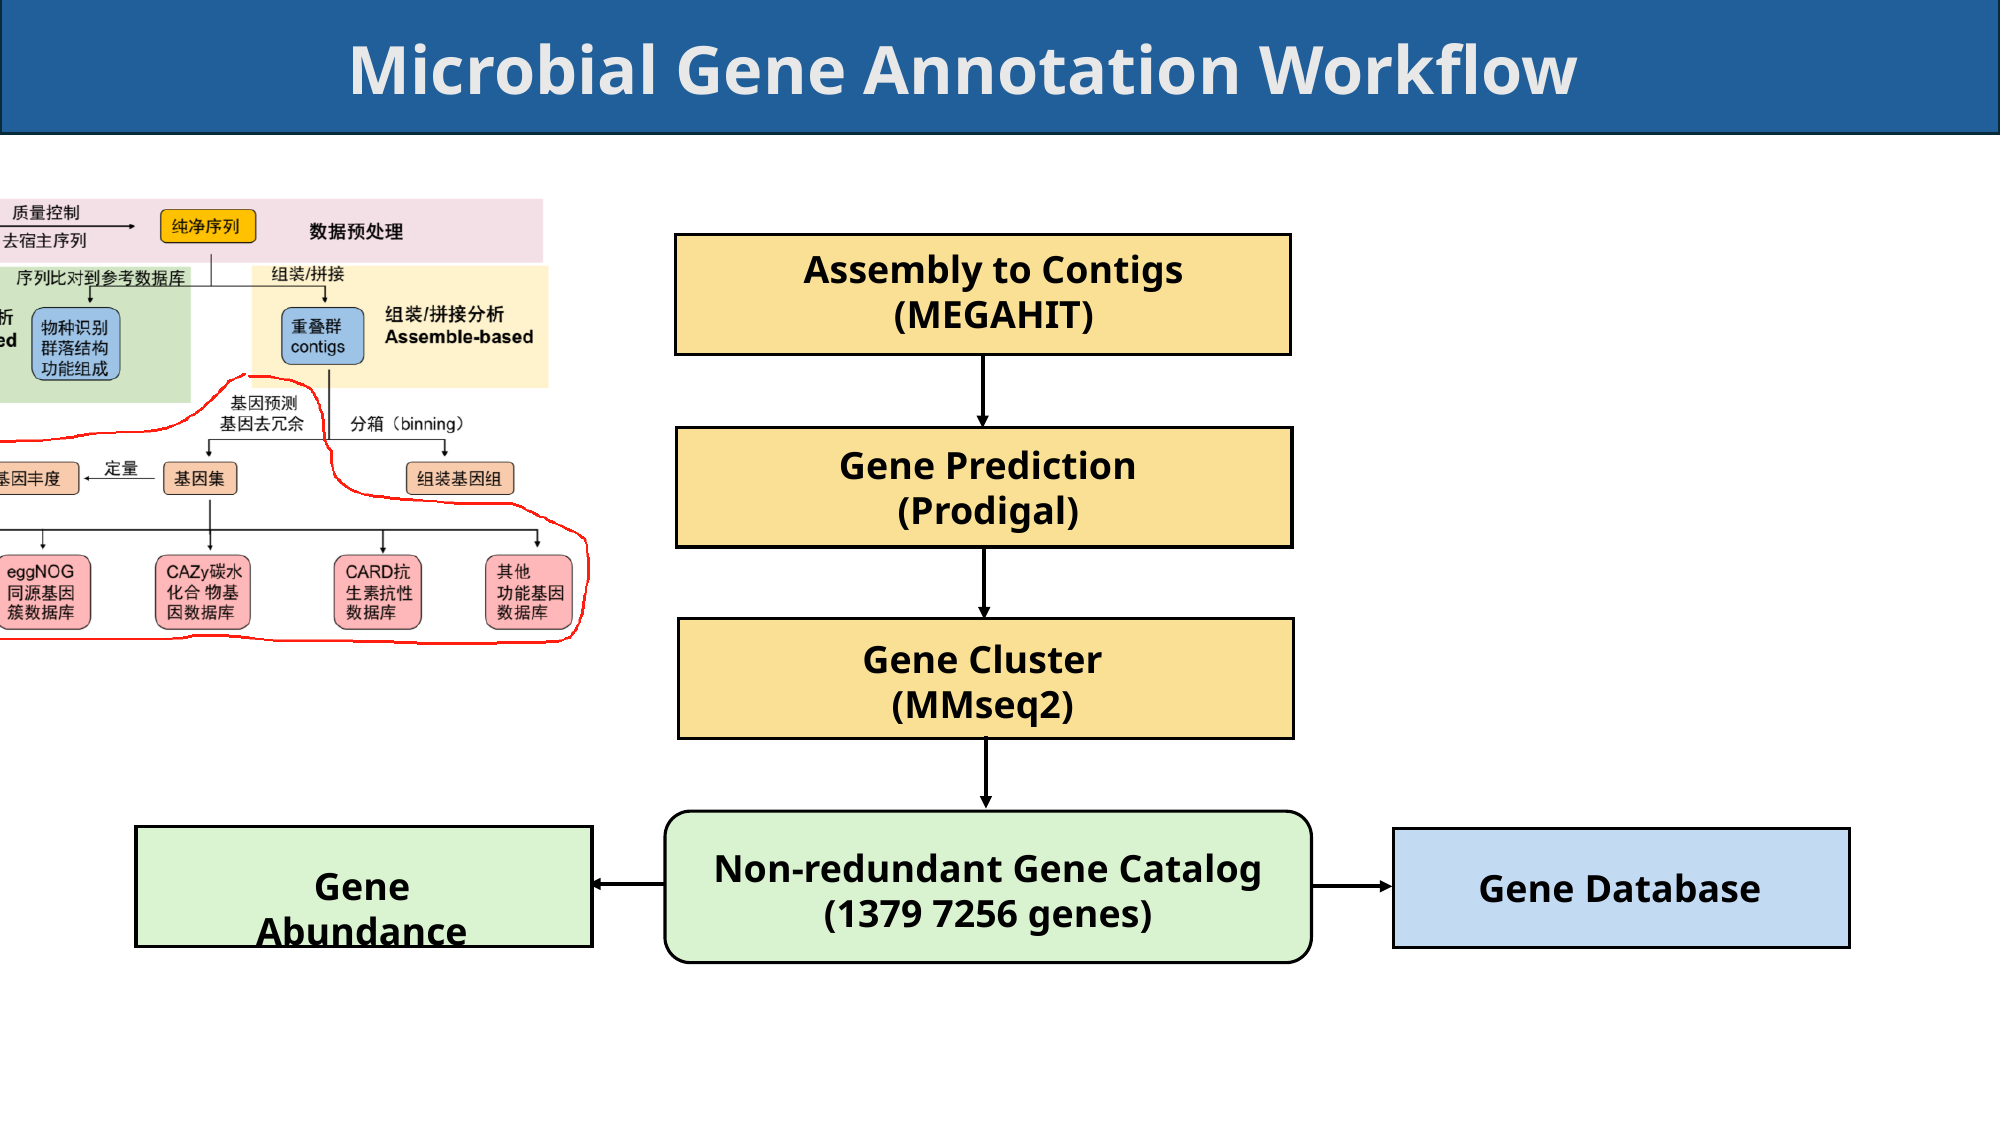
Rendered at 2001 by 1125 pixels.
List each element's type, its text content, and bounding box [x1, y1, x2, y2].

text_box Non-redundant Gene Catalog (1379 7256 genes) [665, 837, 1312, 1033]
text_box Gene Abundance [194, 856, 530, 961]
text_box [134, 825, 594, 948]
text_box [663, 809, 1314, 884]
text_box [1392, 827, 1851, 949]
text_box Gene Cluster (MMseq2) [825, 628, 1140, 779]
picture [0, 170, 617, 656]
text_box Microbial Gene Annotation Workflow [163, 20, 1764, 116]
text_box Assembly to Contigs (MEGAHIT) [759, 238, 1229, 389]
text_box Gene Prediction (Prodigal) [809, 434, 1167, 585]
text_box [675, 426, 1294, 549]
text_box [677, 617, 1295, 740]
text_box [674, 233, 1292, 356]
text_box [0, 0, 2000, 135]
text_box Gene Database [1452, 857, 1788, 918]
